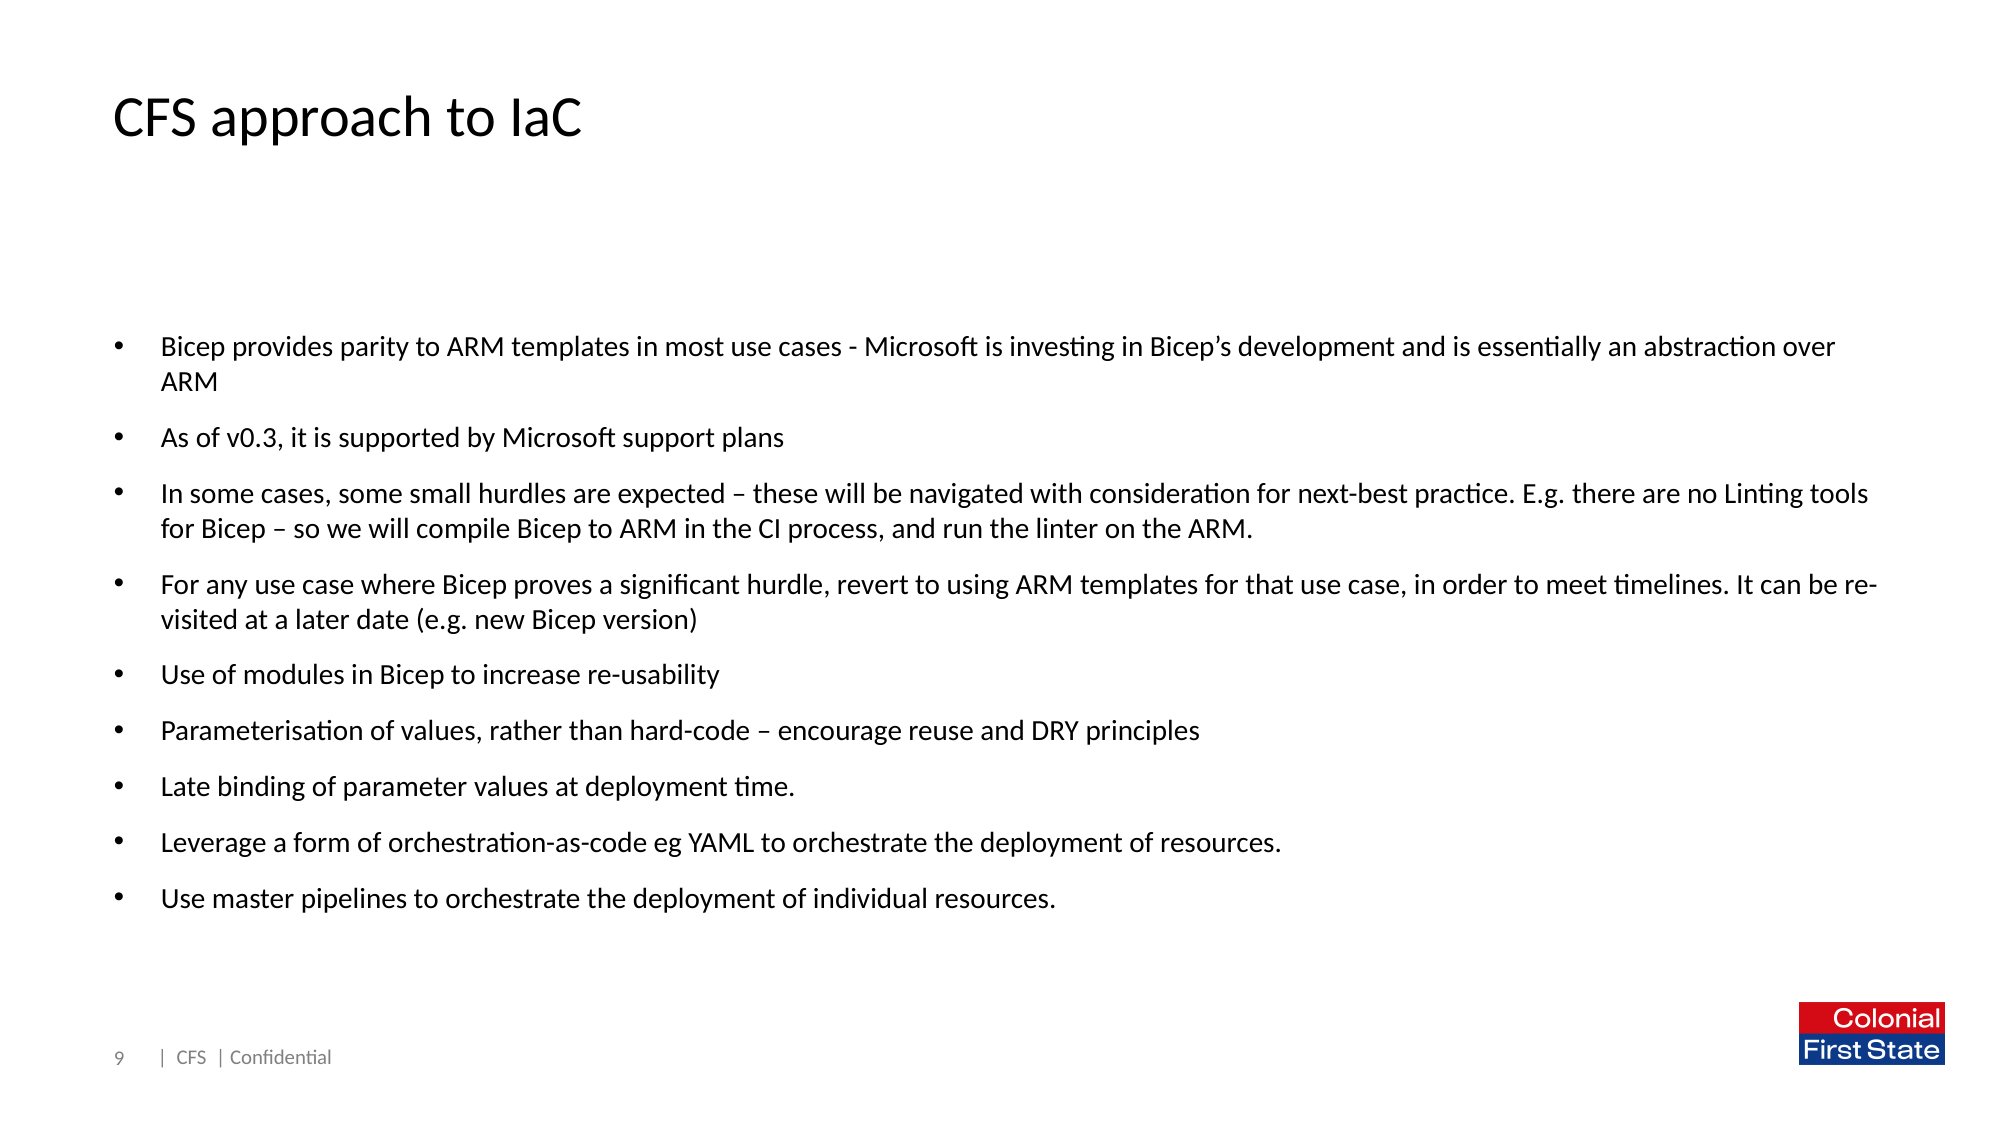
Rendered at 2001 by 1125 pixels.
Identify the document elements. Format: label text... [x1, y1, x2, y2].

title CFS approach to IaC [114, 90, 1886, 215]
picture [1799, 1002, 1945, 1065]
list Bicep provides parity to ARM templates in most use cases - Microsoft is investing in Bicep’s development and is essentially an abstraction over ARM As of v0.3, it is supported by Microsoft support plans In some cases, some small hurdles are expected – these will be navigated with consideration for next-best practice. E.g. there are no Linting tools for Bicep – so we will compile Bicep to ARM in the CI process, and run the linter on the ARM. For any use case where Bicep proves a significant hurdle, revert to using ARM templates for that use case, in order to meet timelines. It can be re-visited at a later date (e.g. new Bicep version) Use of modules in Bicep to increase re-usability Parameterisation of values, rather than hard-code – encourage reuse and DRY principles Late binding of parameter values at deployment time. Leverage a form of orchestration-as-code eg YAML to orchestrate the deployment of resources. Use master pipelines to orchestrate the deployment of individual resources. [114, 327, 1886, 920]
slide_number 9 [114, 1009, 160, 1070]
